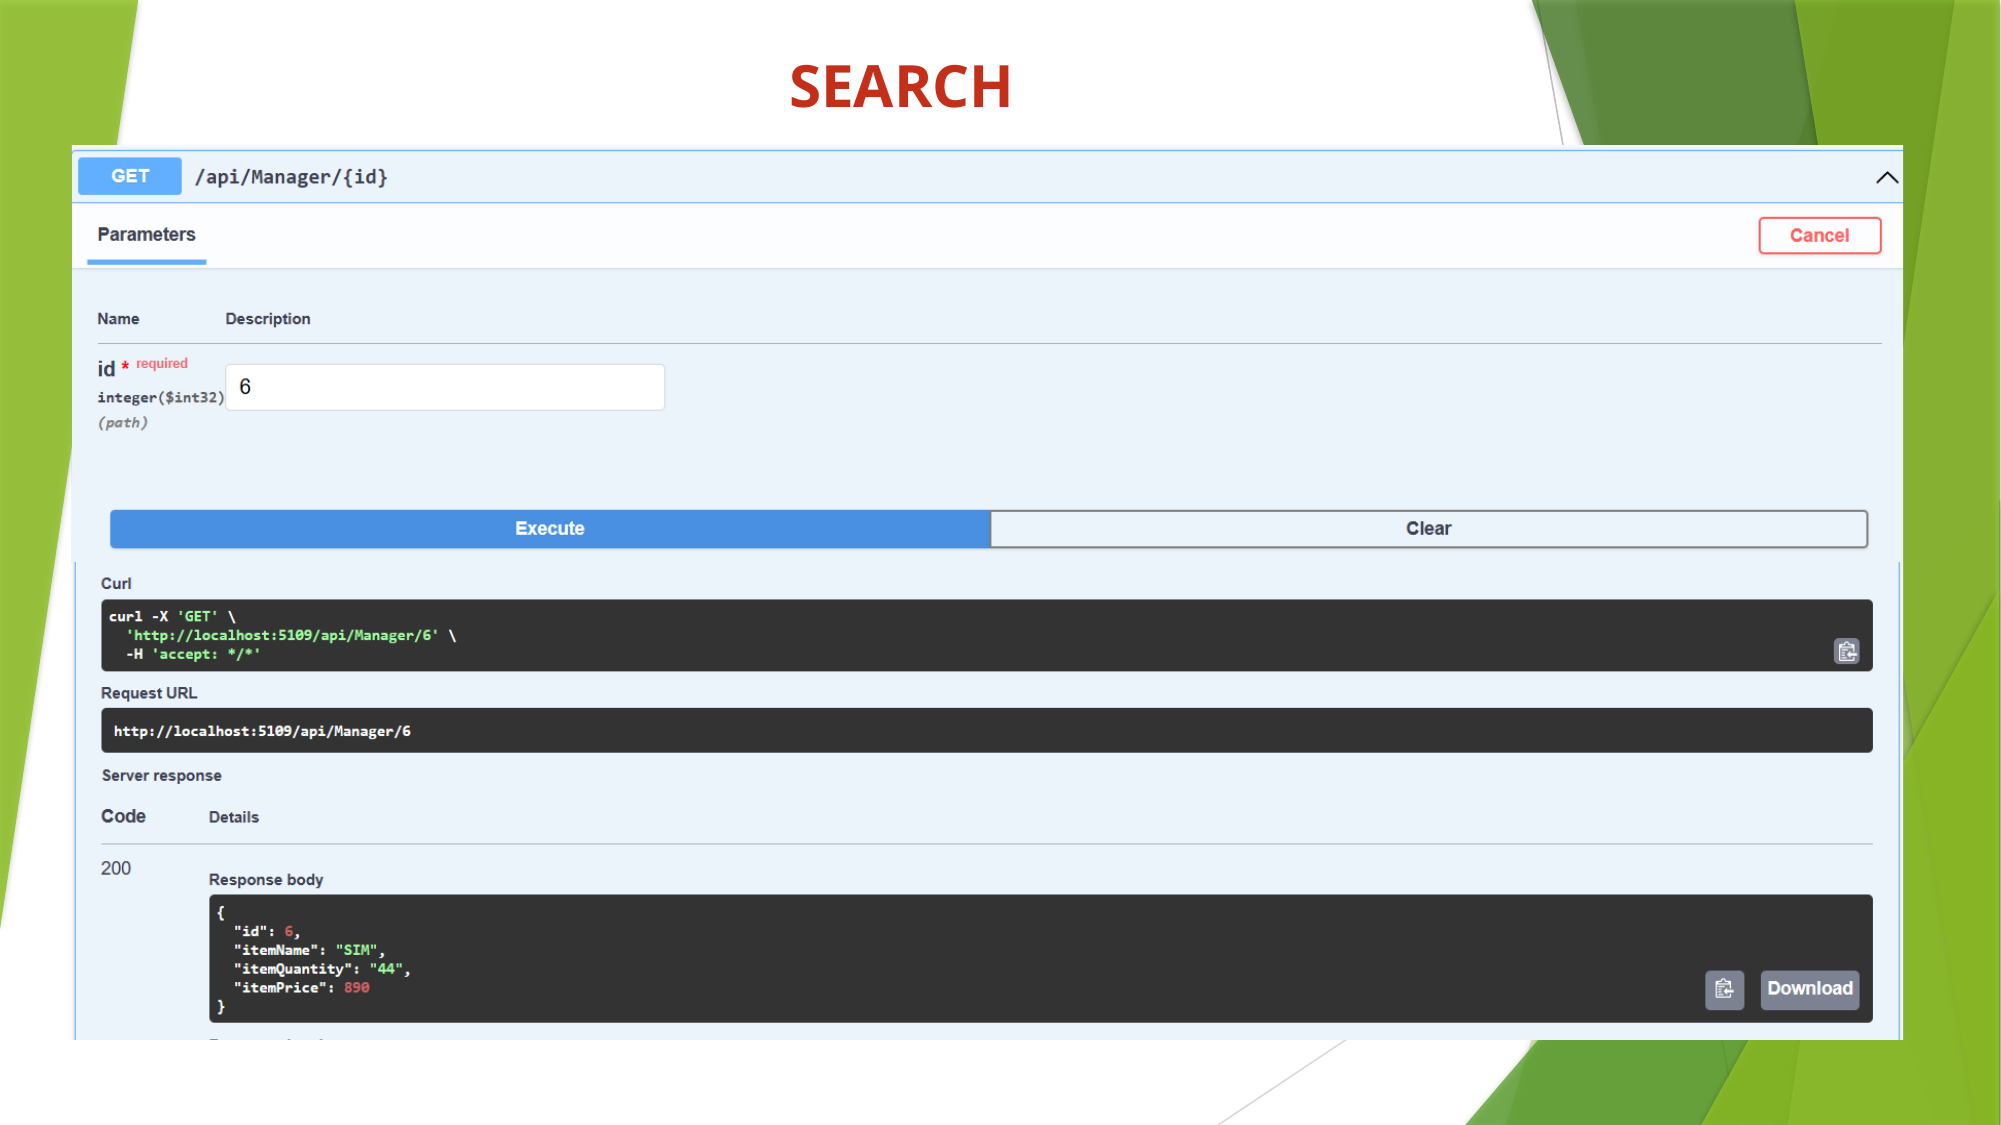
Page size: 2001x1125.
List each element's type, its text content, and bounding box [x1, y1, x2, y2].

picture [71, 144, 1904, 1040]
text_box SEARCH [774, 41, 1201, 126]
